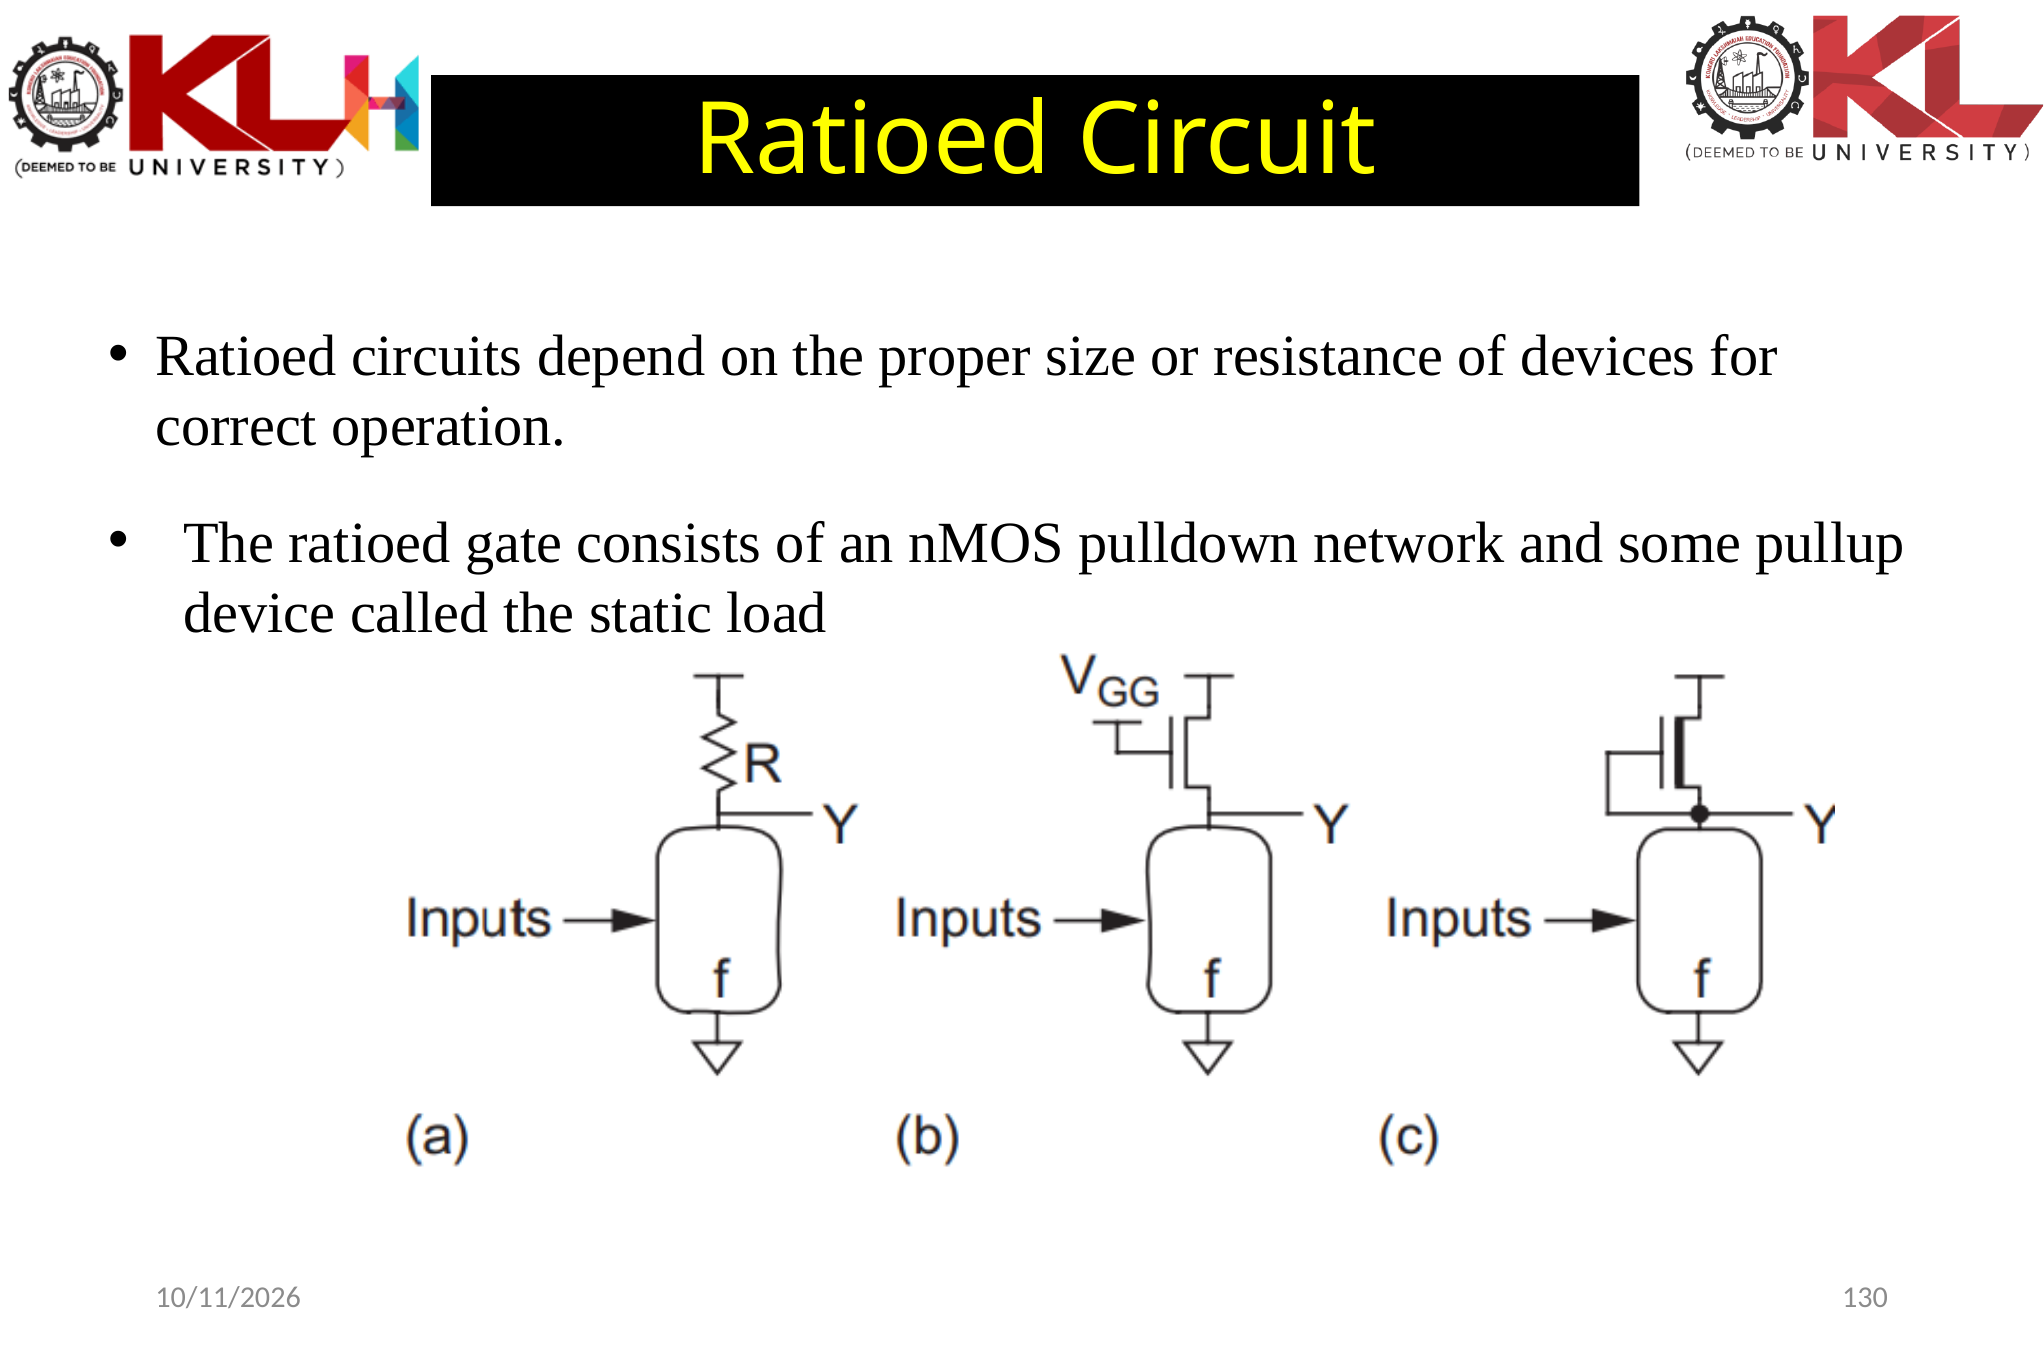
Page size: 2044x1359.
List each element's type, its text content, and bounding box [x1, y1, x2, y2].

picture [1686, 15, 2044, 161]
text_box Ratioed circuits depend on the proper size or resistance of devices for correct operation. [93, 309, 1944, 465]
picture [0, 1, 433, 207]
text_box The ratioed gate consists of an nMOS pulldown network and some pullup device called the static load [93, 496, 2044, 652]
picture [325, 652, 1835, 1190]
slide_number 130 [1443, 1258, 1903, 1332]
title Ratioed Circuit [431, 75, 1640, 207]
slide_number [140, 1258, 601, 1332]
